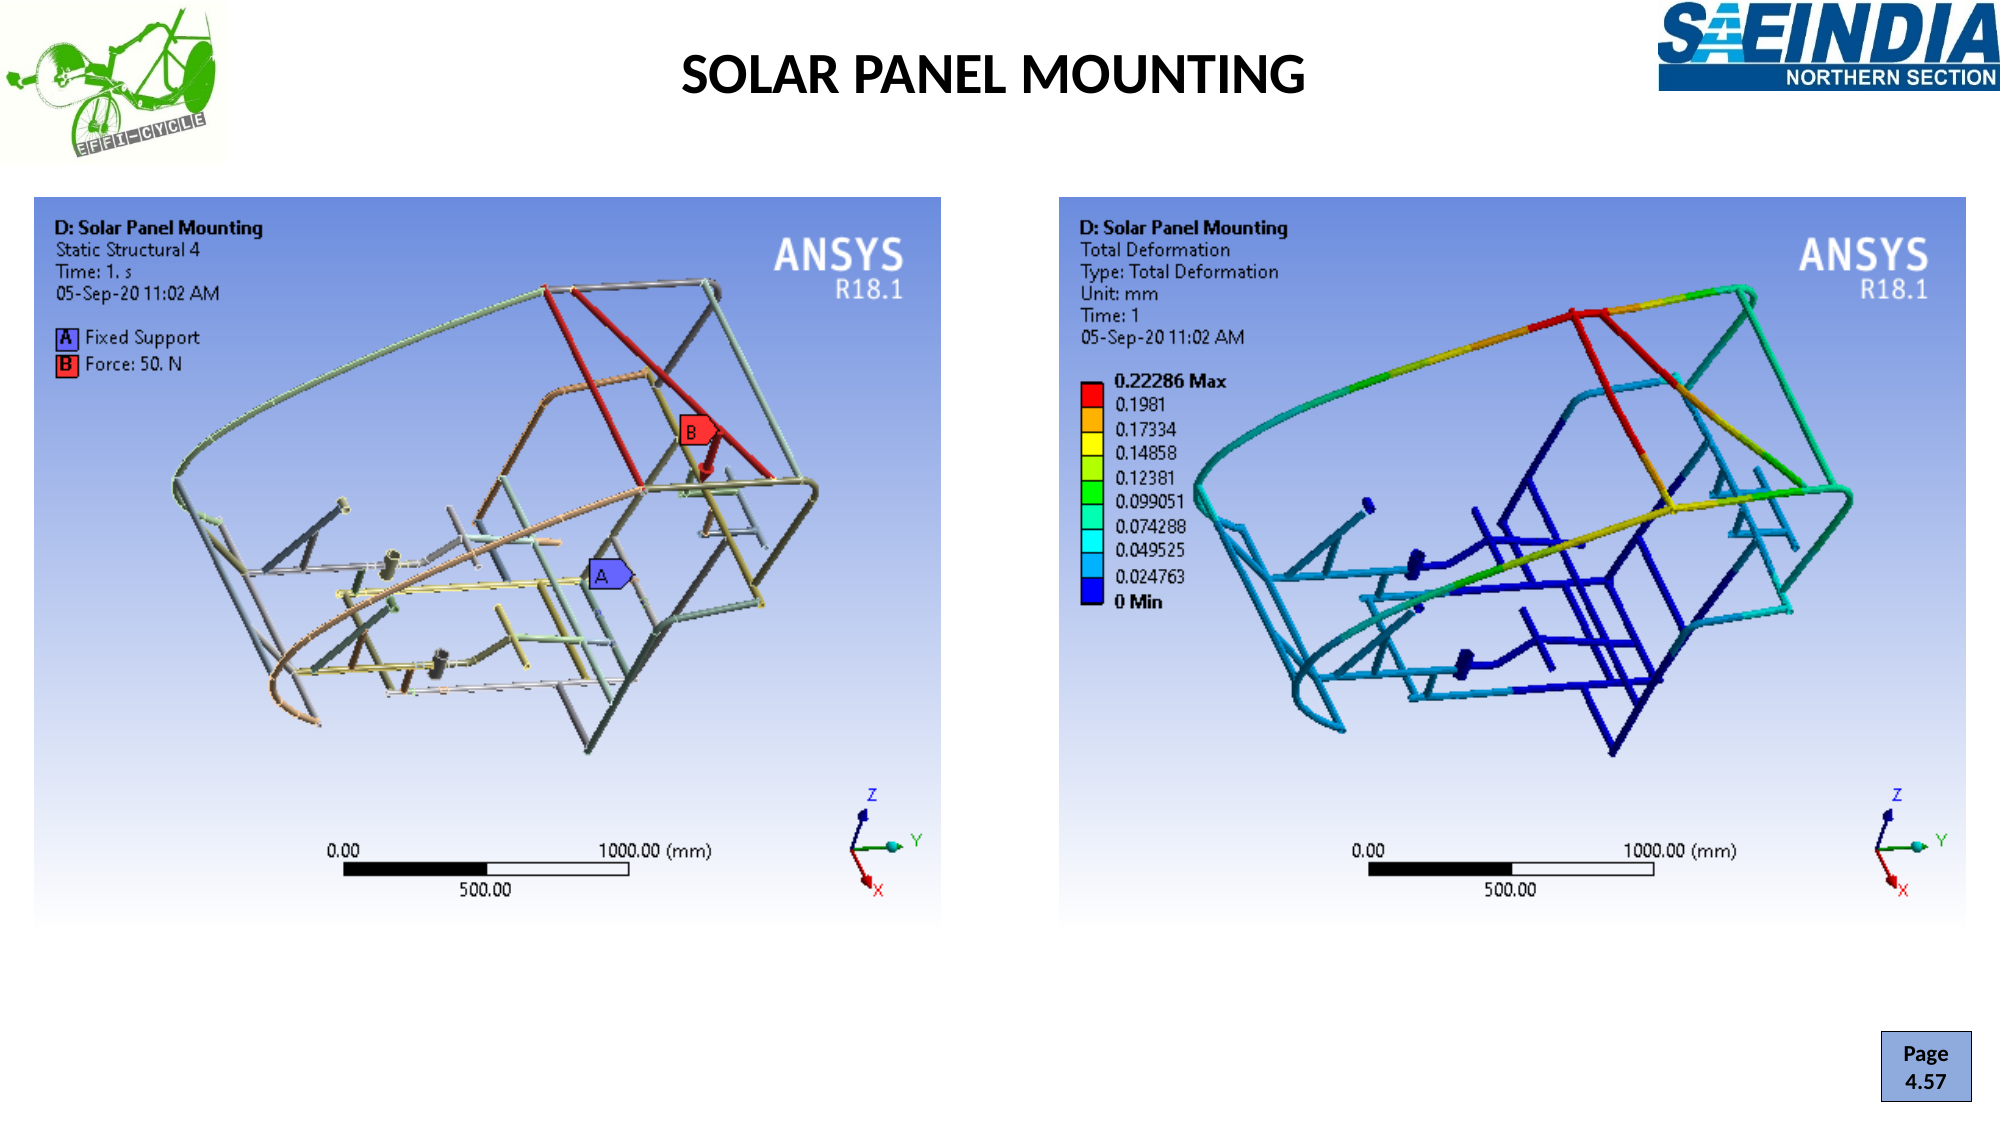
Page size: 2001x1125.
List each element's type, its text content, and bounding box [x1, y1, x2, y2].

picture [0, 1, 226, 165]
text_box SOLAR PANEL MOUNTING [372, 18, 1616, 131]
picture [1658, 1, 2000, 91]
picture [34, 197, 941, 928]
text_box Page 4.57 [1881, 1031, 1972, 1102]
picture [1059, 197, 1966, 928]
